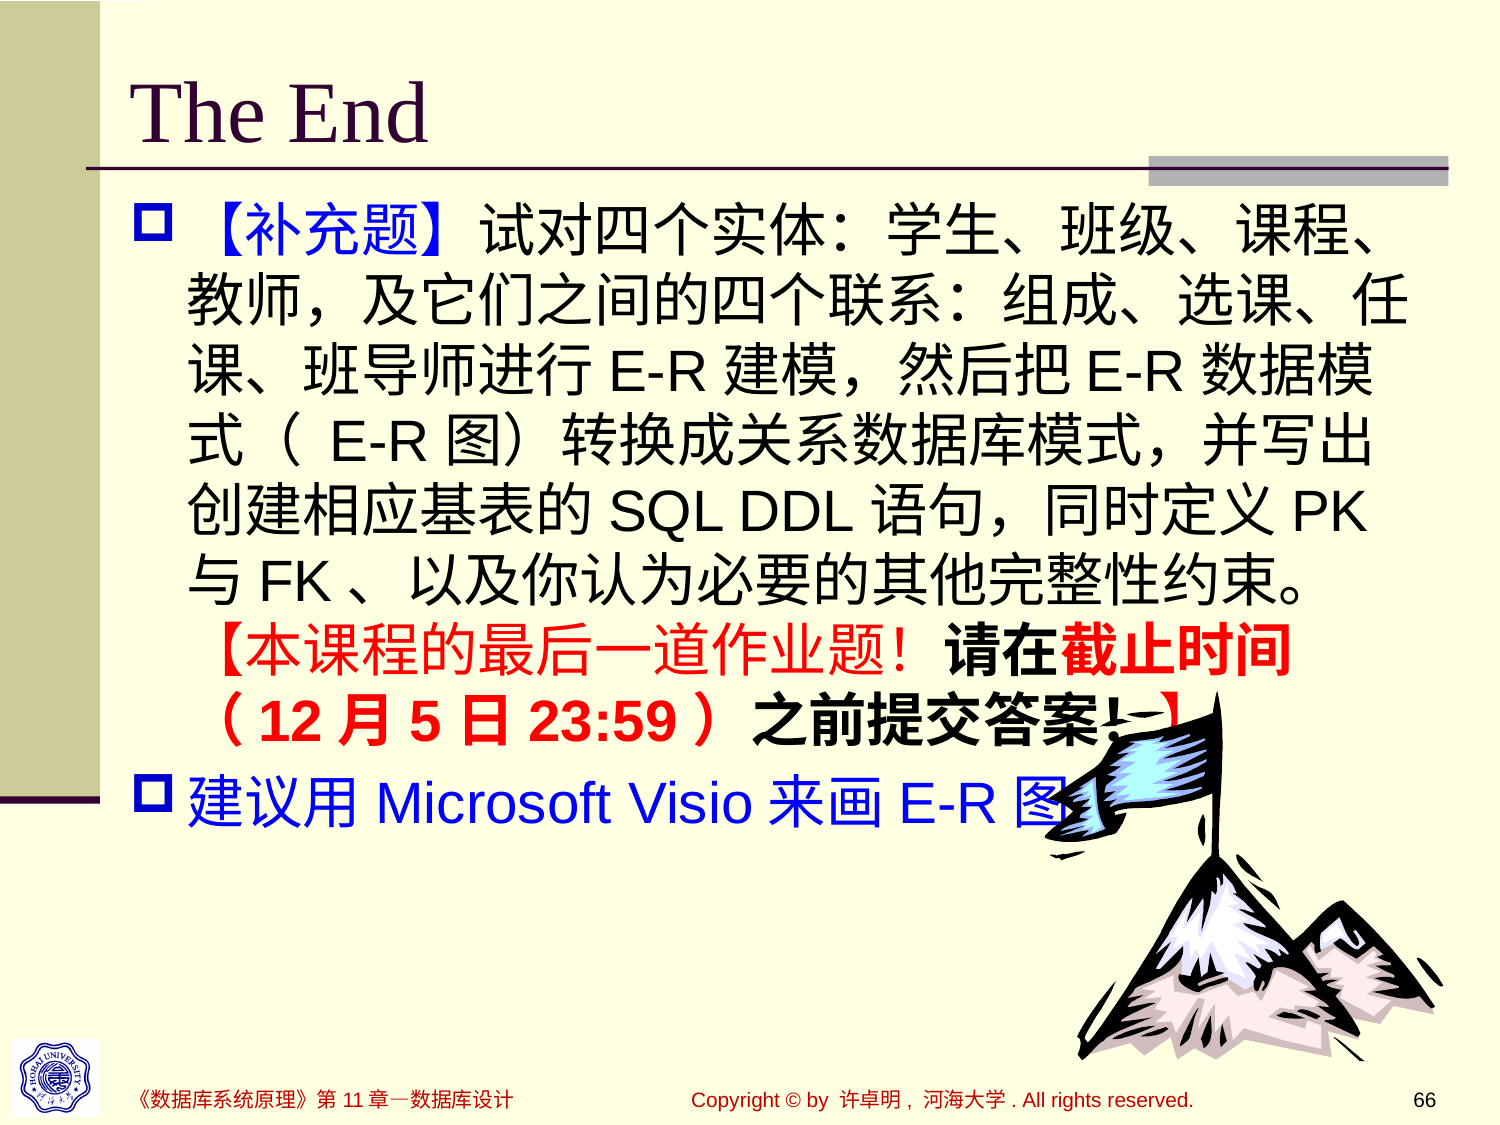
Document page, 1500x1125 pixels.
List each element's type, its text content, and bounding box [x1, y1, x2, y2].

footer 《数据库系统原理》第11章—数据库设计 [114, 1079, 655, 1124]
title The End [114, 51, 1452, 165]
picture [11, 1039, 99, 1117]
picture [1044, 687, 1447, 1065]
list 【补充题】试对四个实体：学生、班级、课程、教师，及它们之间的四个联系：组成、选课、任课、班导师进行E-R建模，然后把E-R数据模式（ E-R图）转换成关系数据库模式，并写出创建相应基表的SQL DDL语句，同时定义PK与FK、以及你认为必要的其他完整性约束。 【本课程的最后一道作业题！请在截止时间（12月5日23:59）之前提交答案！】 建议用Microsoft Visio来画E-R图 [114, 185, 1445, 1067]
slide_number Copyright © by 许卓明, 河海大学. All rights reserved. [675, 1079, 1327, 1124]
slide_number 66 [1344, 1079, 1452, 1124]
